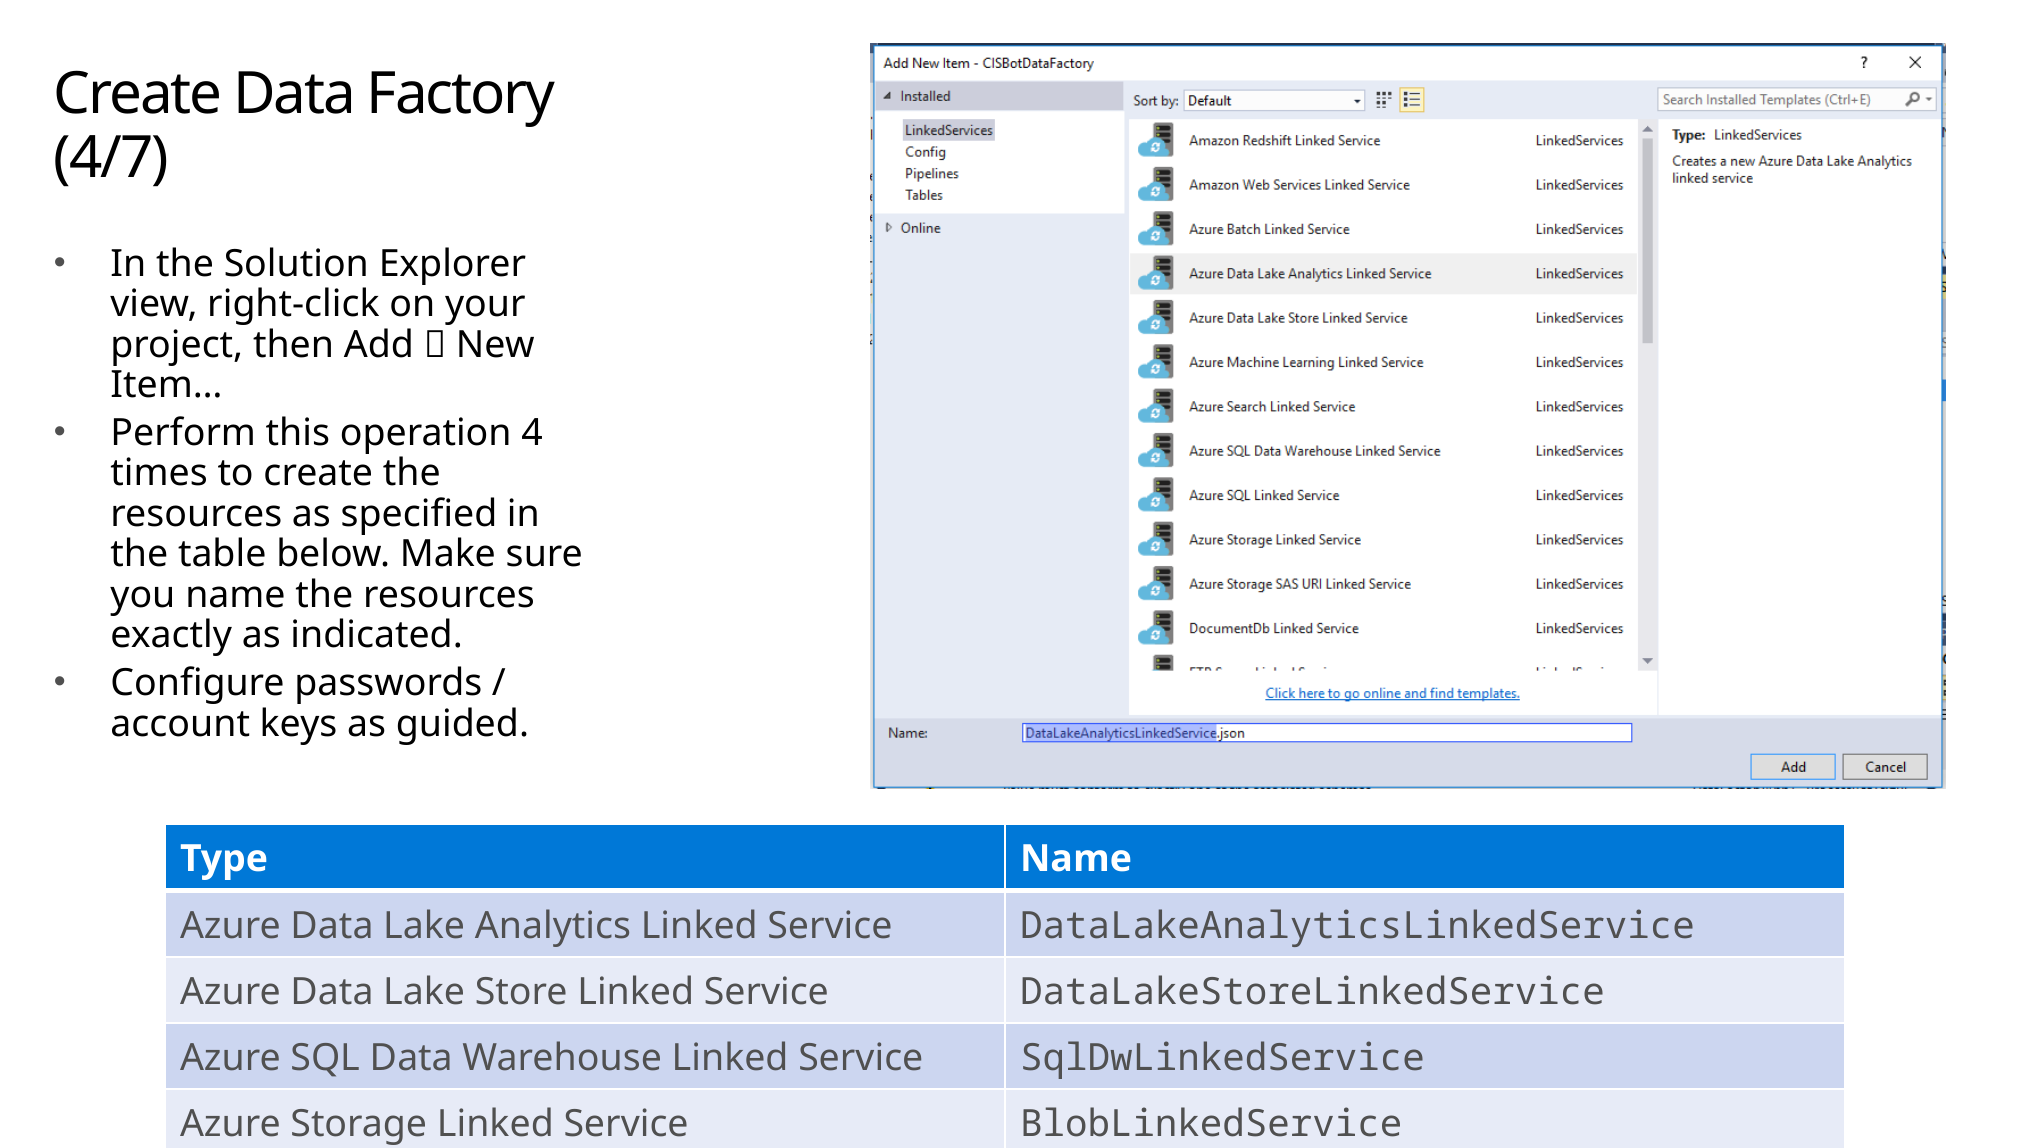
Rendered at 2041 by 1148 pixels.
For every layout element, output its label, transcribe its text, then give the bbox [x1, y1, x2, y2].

picture [869, 43, 1946, 789]
table_cell Azure Data Lake Store Linked Service [166, 958, 1004, 1022]
table_header Name [1006, 825, 1844, 888]
table_cell DataLakeStoreLinkedService [1006, 958, 1844, 1022]
table_cell Azure Storage Linked Service [166, 1090, 1004, 1148]
table_header Type [166, 825, 1004, 888]
table_cell BlobLinkedService [1006, 1090, 1844, 1148]
table_cell DataLakeAnalyticsLinkedService [1006, 893, 1844, 956]
list In the Solution Explorer view, right-click on your project, then Add  New Item… Perform this operation 4 times to create the resources as specified in the table below. Make sure you name the resources exactly as indicated. Configure passwords / account keys as guided. [30, 228, 616, 738]
table_cell Azure Data Lake Analytics Linked Service [166, 893, 1004, 956]
title Create Data Factory (4/7) [30, 48, 616, 207]
table_cell SqlDwLinkedService [1006, 1024, 1844, 1088]
table_cell Azure SQL Data Warehouse Linked Service [166, 1024, 1004, 1088]
